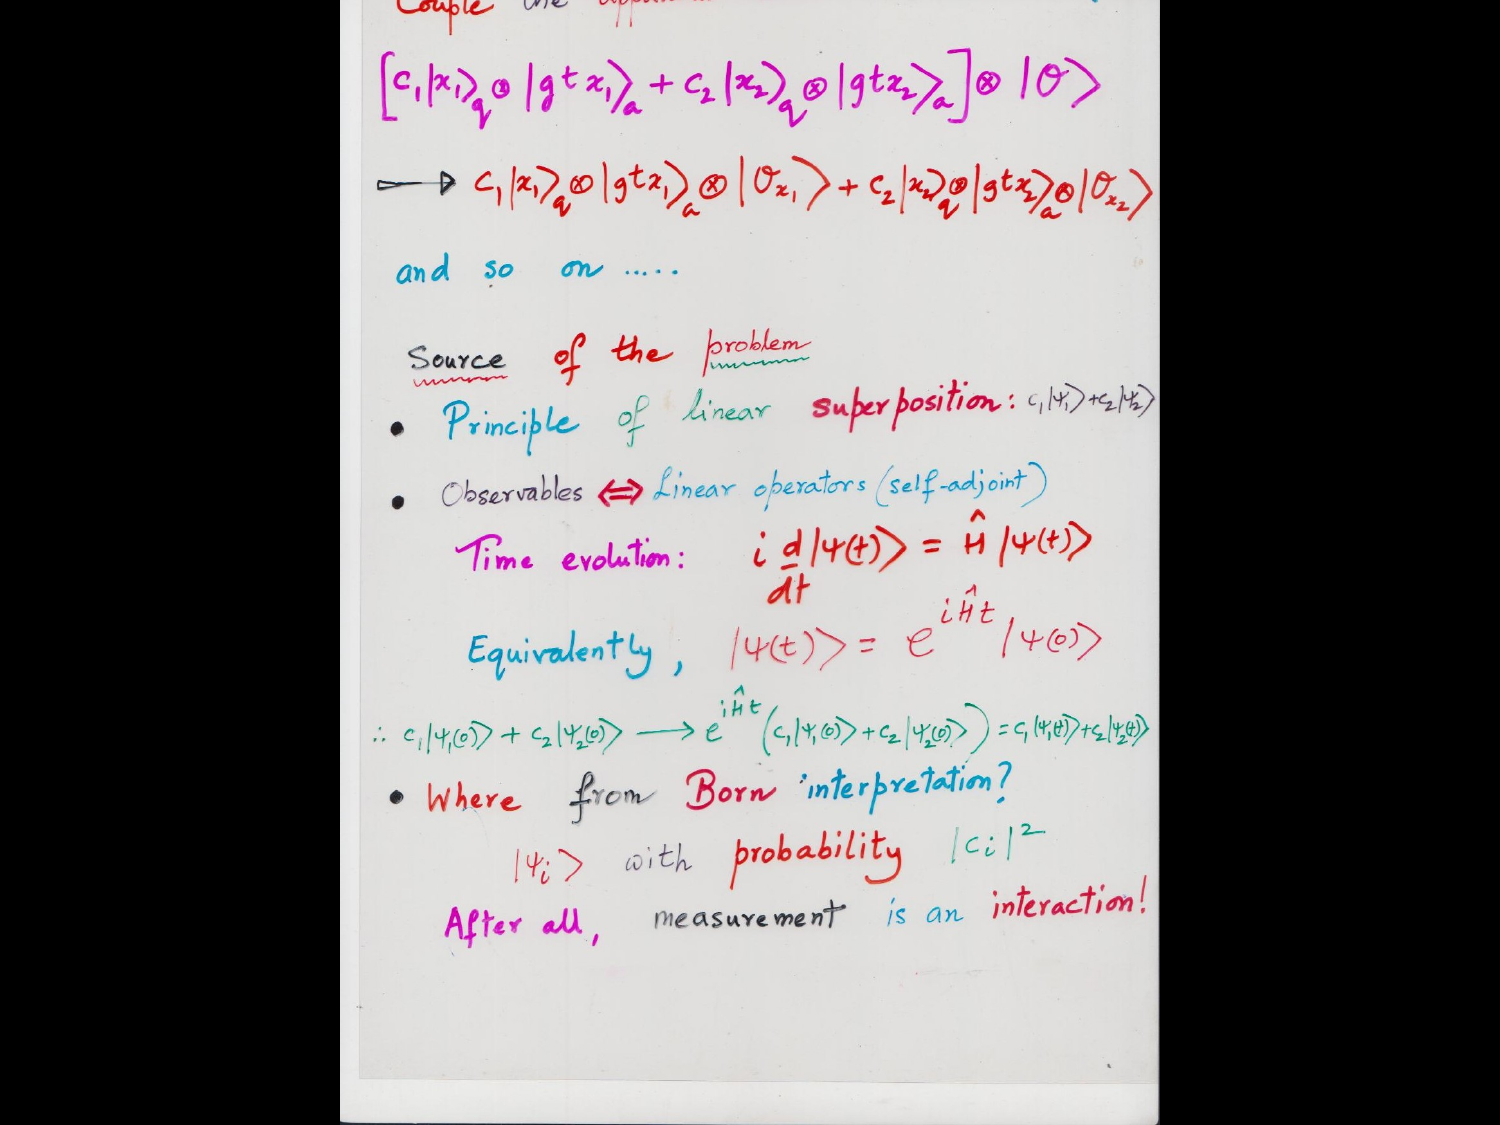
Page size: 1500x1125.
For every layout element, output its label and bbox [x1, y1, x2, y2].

picture [339, 0, 1161, 1125]
